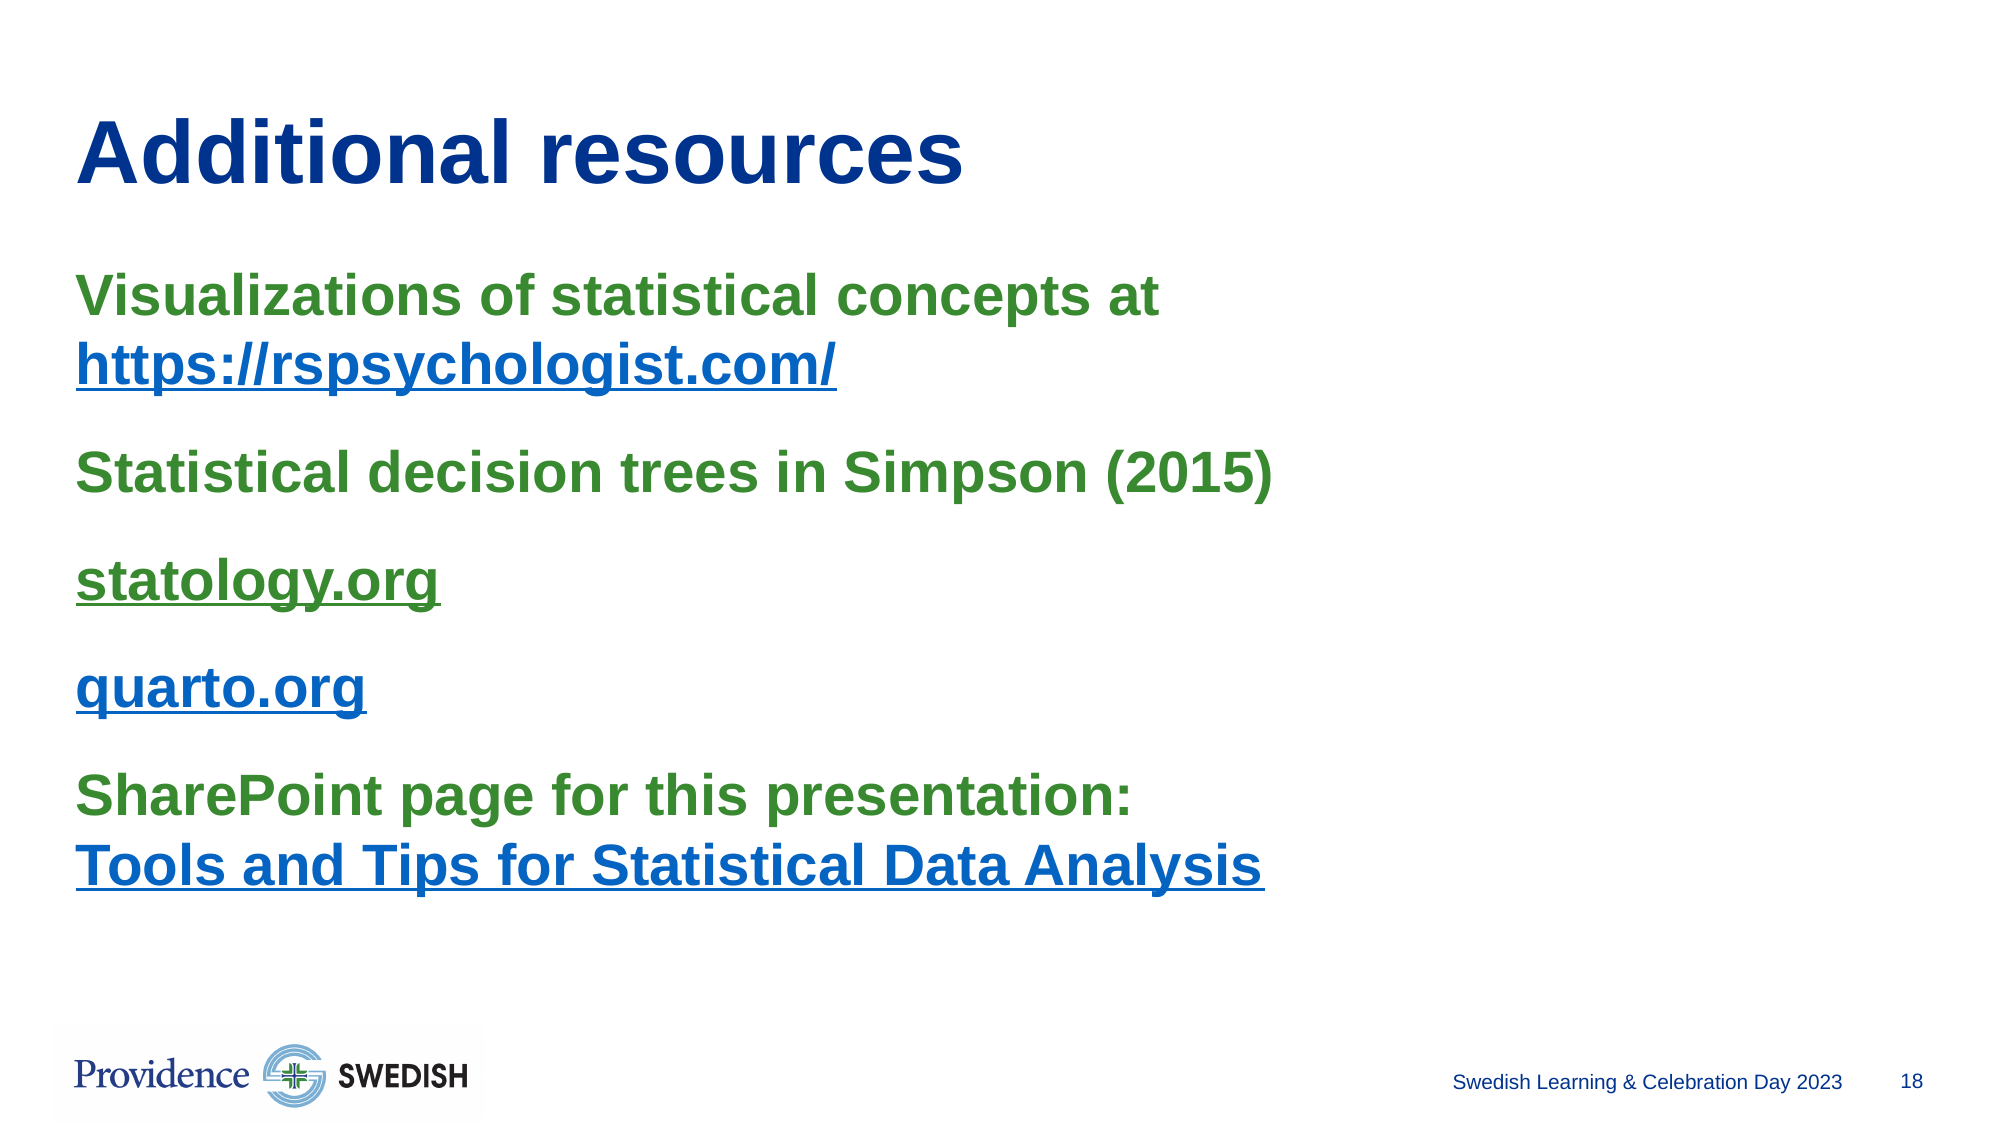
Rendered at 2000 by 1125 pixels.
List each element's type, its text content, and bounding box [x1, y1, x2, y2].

title Additional resources [75, 75, 1924, 220]
list Visualizations of statistical concepts at https://rspsychologist.com/ Statistical decision trees in Simpson (2015) statology.org quarto.org SharePoint page for this presentation: Tools and Tips for Statistical Data Analysis [75, 256, 1924, 1023]
footer Swedish Learning & Celebration Day 2023​ [704, 1055, 1842, 1094]
picture [52, 1025, 485, 1123]
slide_number 18 [1842, 1055, 1924, 1094]
